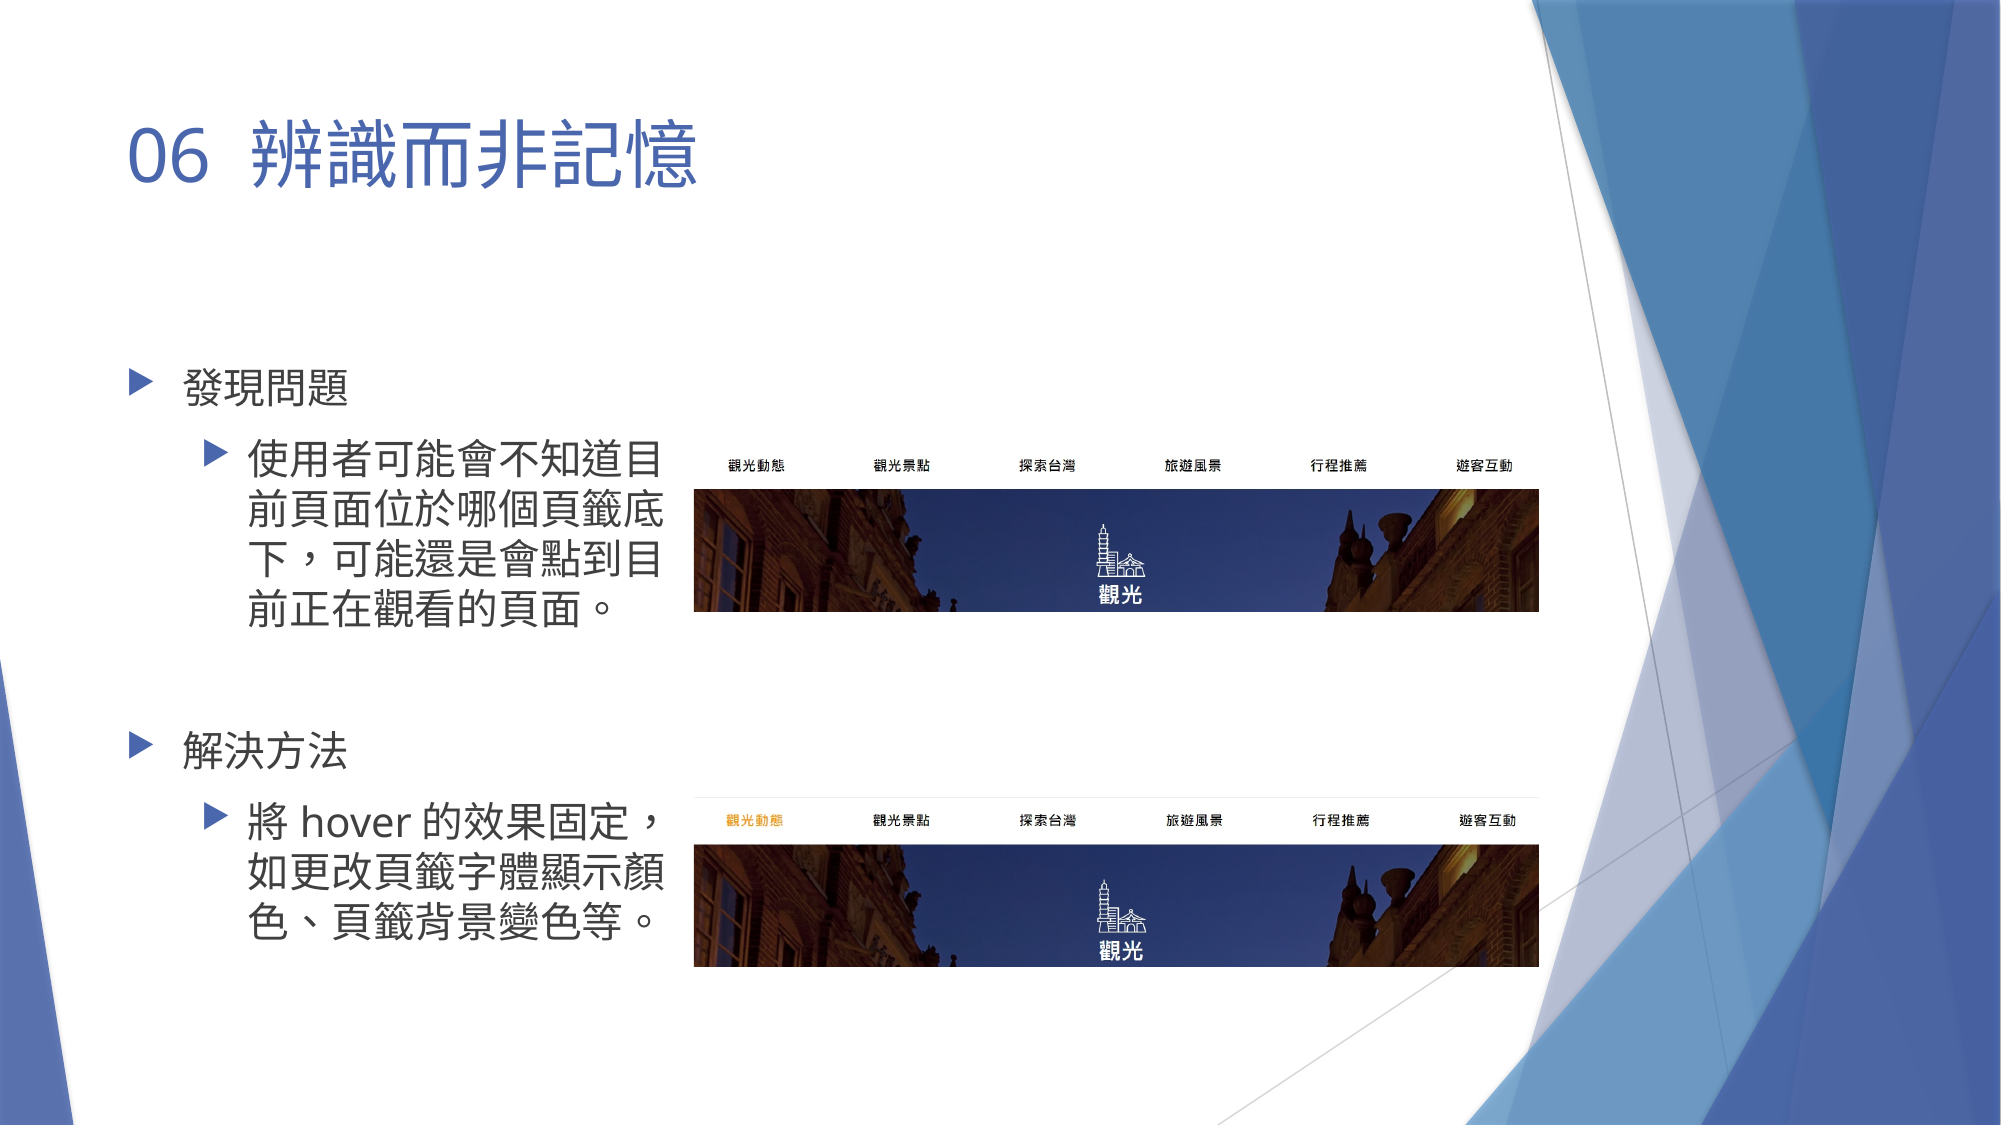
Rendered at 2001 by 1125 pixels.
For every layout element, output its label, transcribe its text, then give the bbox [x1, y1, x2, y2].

title 06 辨識而非記憶 [111, 99, 1522, 317]
picture [693, 797, 1540, 967]
list 發現問題 使用者可能會不知道目前頁面位於哪個頁籤底下，可能還是會點到目前正在觀看的頁面。 解決方法 將hover的效果固定，如更改頁籤字體顯示顏色、頁籤背景變色等。 [111, 354, 694, 992]
picture [693, 444, 1540, 613]
